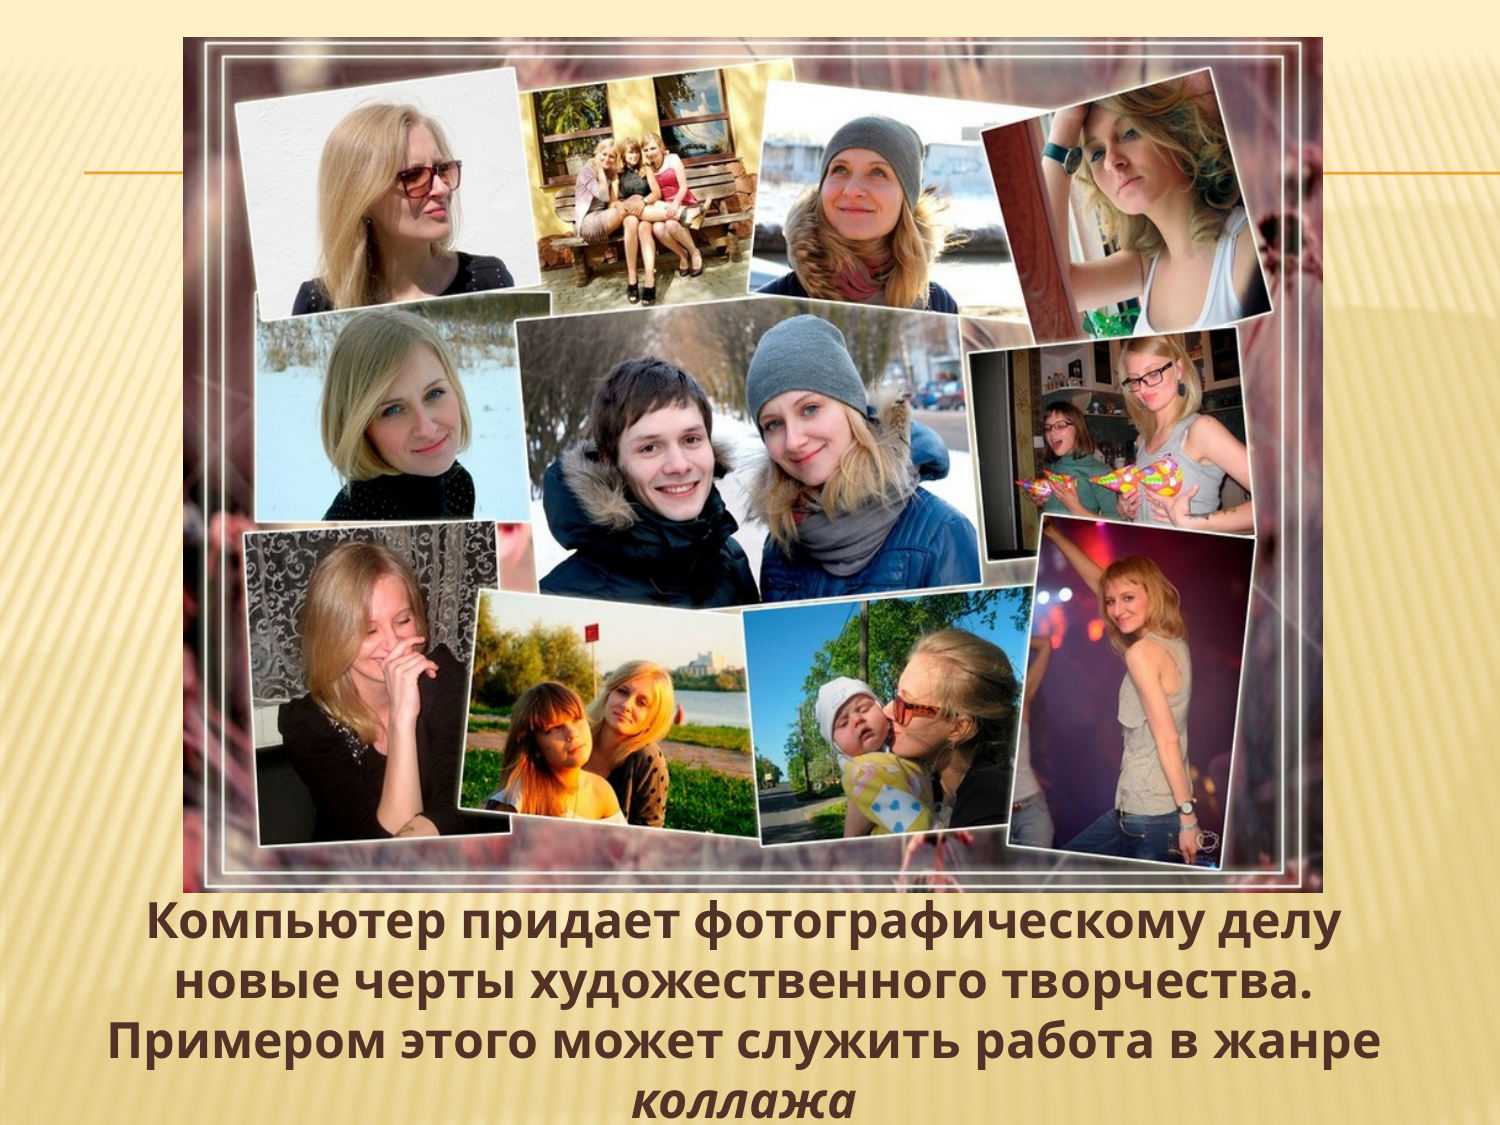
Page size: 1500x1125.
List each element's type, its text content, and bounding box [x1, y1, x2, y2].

text_box Компьютер придает фотографическому делу новые черты художественного творчества. Примером этого может служить работа в жанре коллажа [64, 881, 1424, 1125]
picture [182, 37, 1324, 893]
